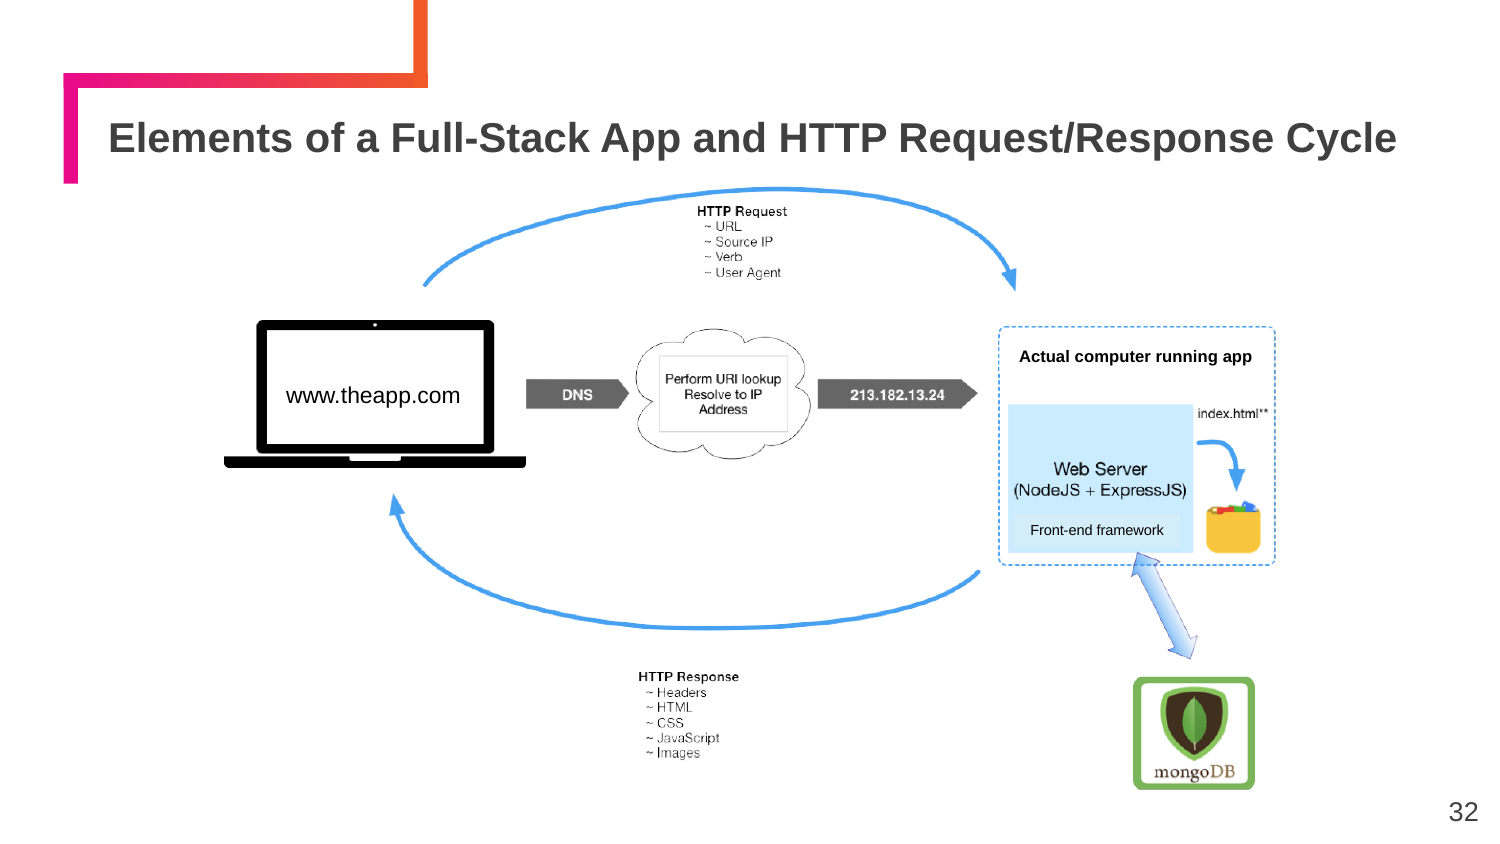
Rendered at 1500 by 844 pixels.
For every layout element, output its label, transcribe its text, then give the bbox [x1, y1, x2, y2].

title Elements of a Full-Stack App and HTTP Request/Response Cycle [100, 117, 1455, 169]
slide_number 32 [1403, 779, 1494, 844]
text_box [223, 186, 1277, 790]
